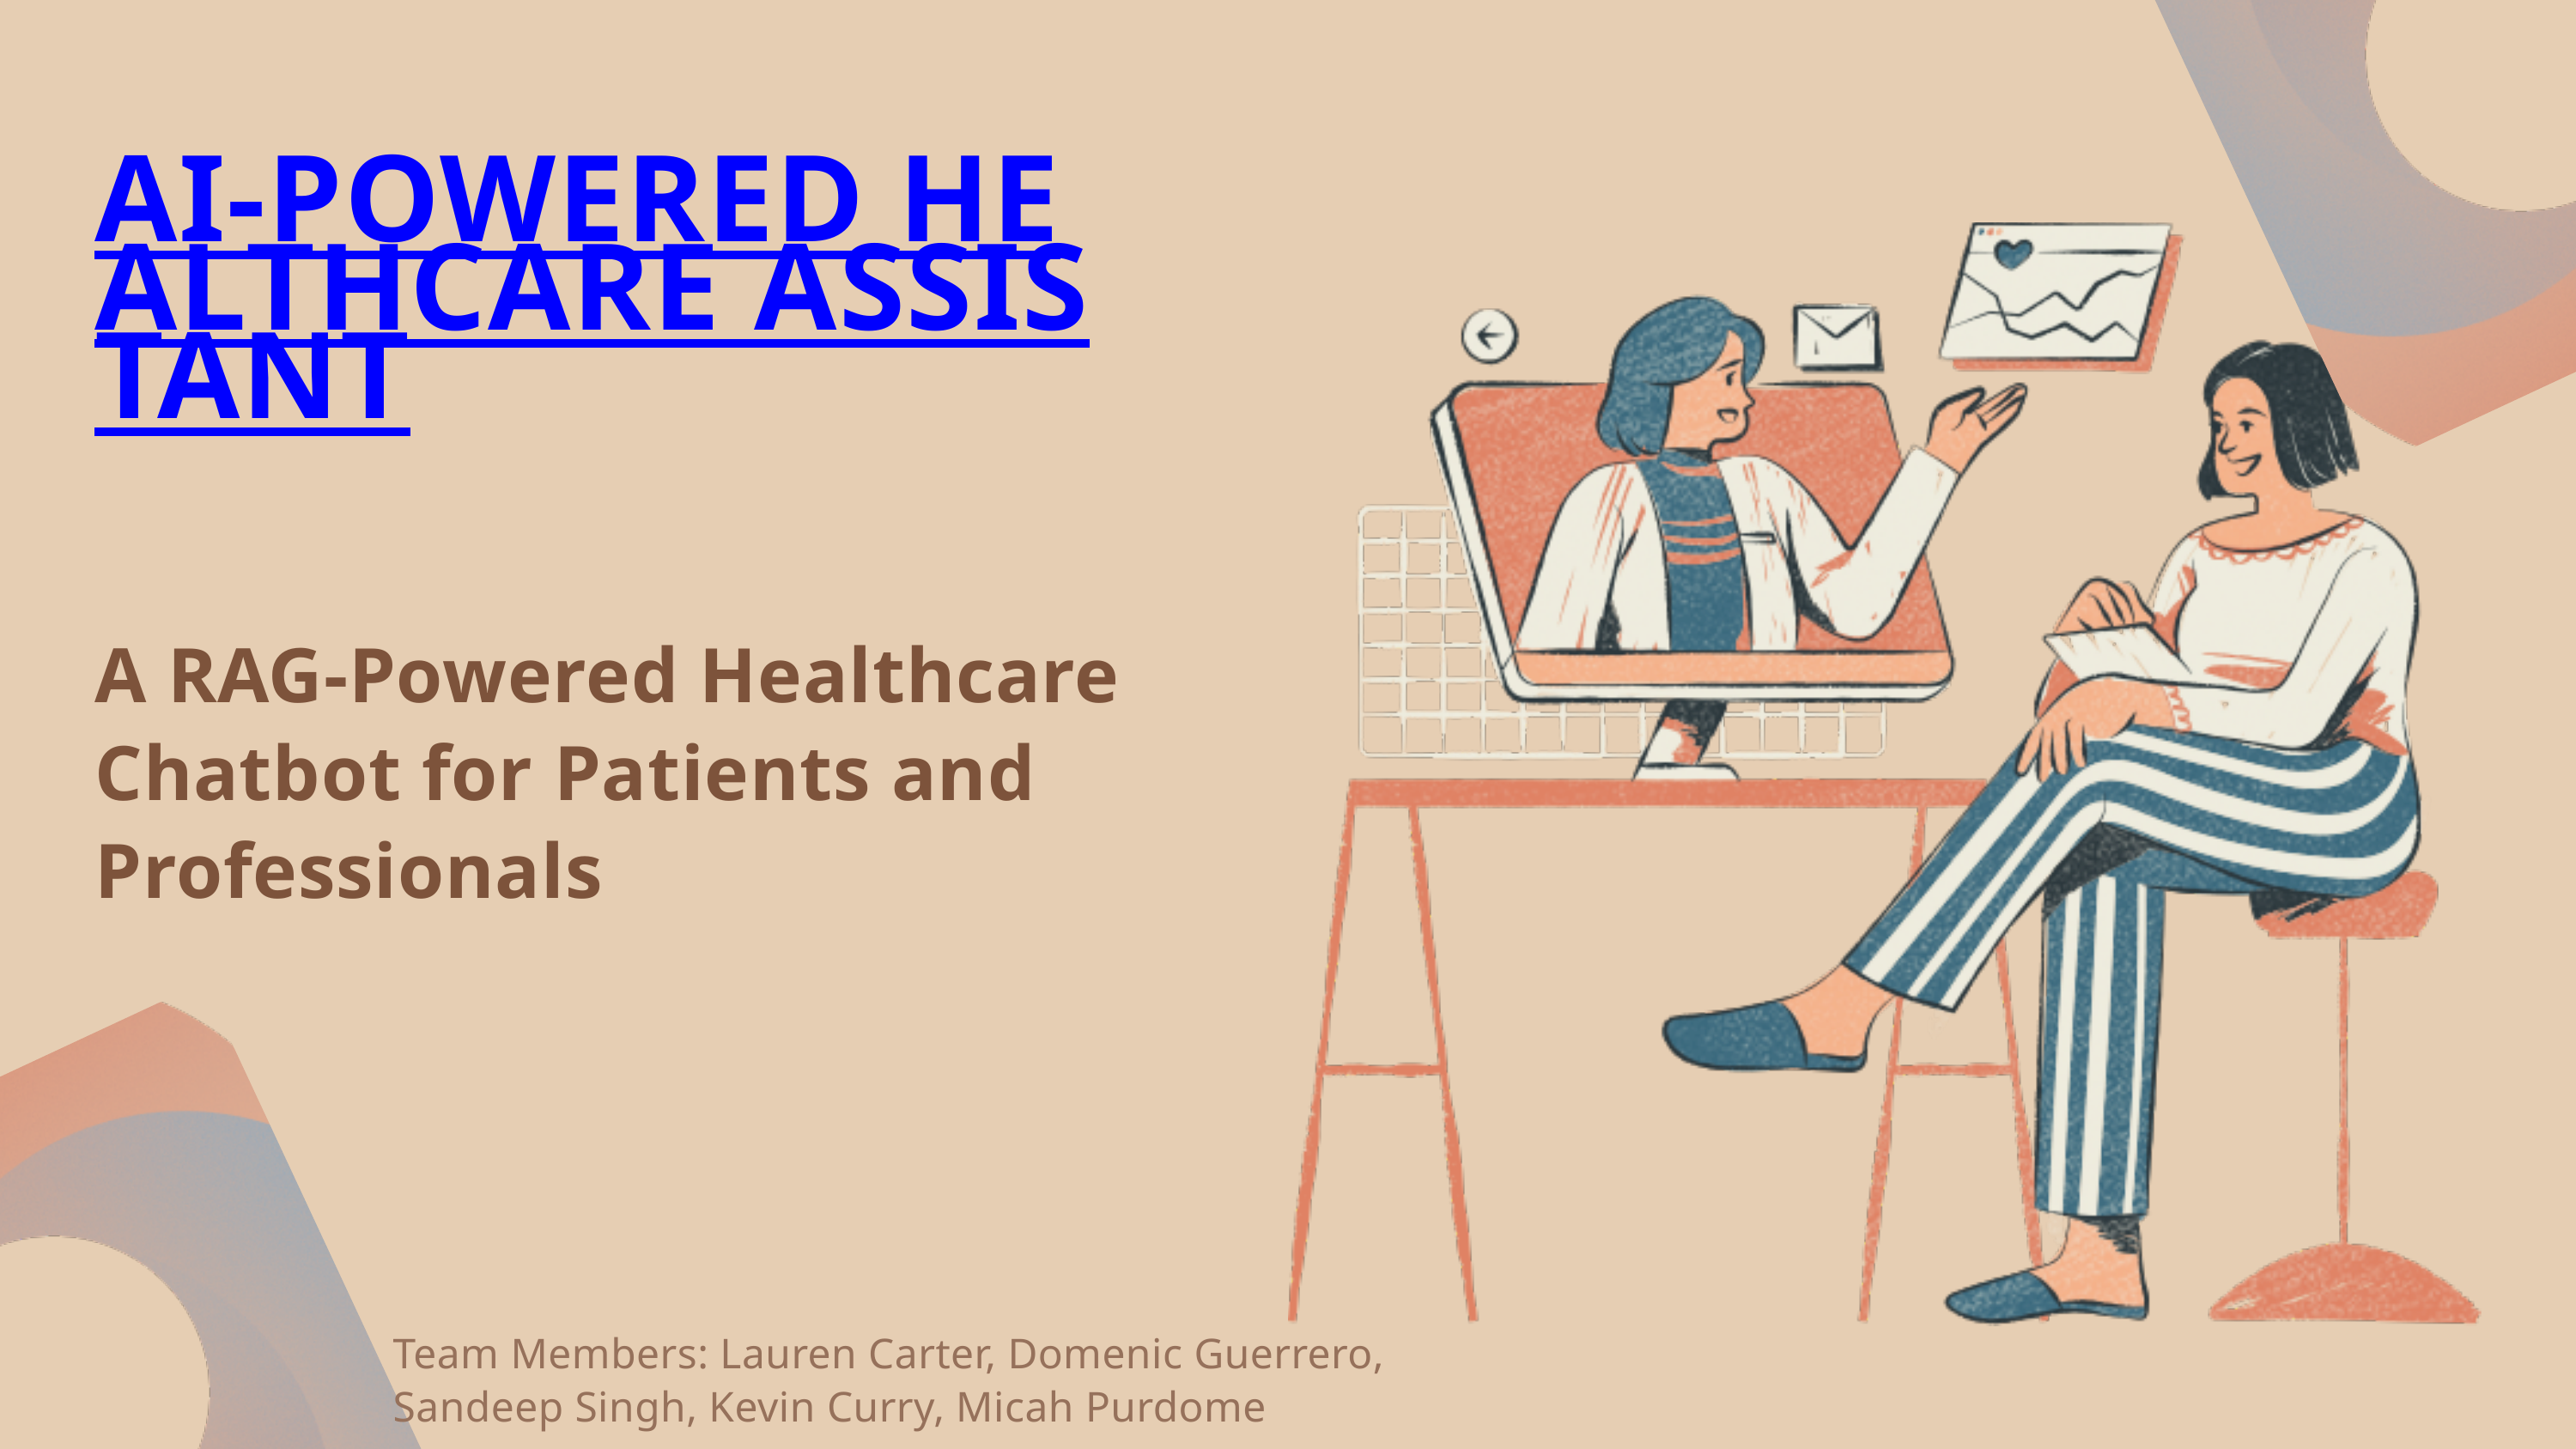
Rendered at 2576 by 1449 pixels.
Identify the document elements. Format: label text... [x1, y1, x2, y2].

text_box Team Members: Lauren Carter, Domenic Guerrero, Sandeep Singh, Kevin Curry, Micah Purdome [392, 1323, 1471, 1431]
text_box [1288, 222, 2482, 1327]
text_box [0, 982, 422, 1449]
text_box [2154, 0, 2576, 467]
text_box A RAG-Powered Healthcare Chatbot for Patients and Professionals [94, 620, 1266, 913]
text_box AI-POWERED HEALTHCARE ASSISTANT [94, 153, 1143, 285]
